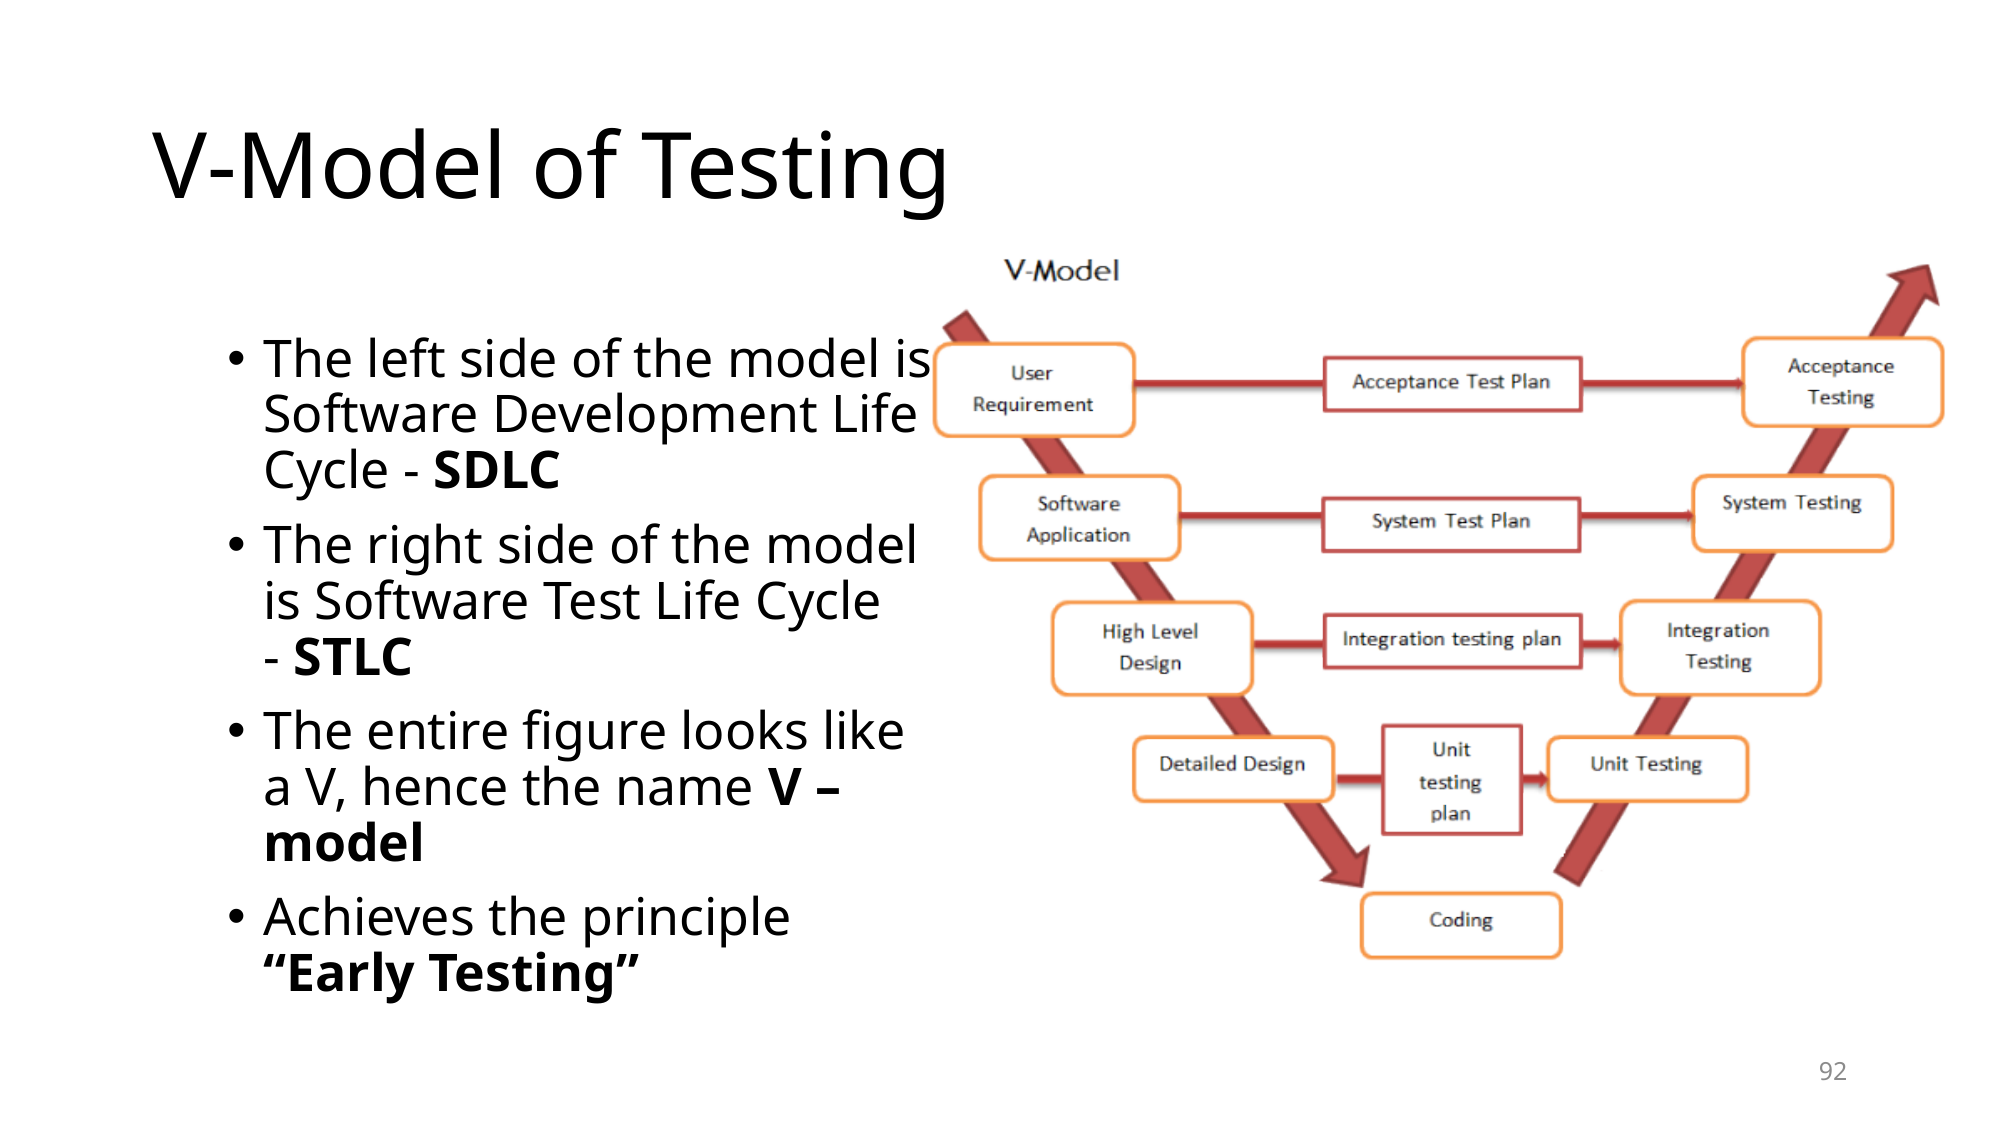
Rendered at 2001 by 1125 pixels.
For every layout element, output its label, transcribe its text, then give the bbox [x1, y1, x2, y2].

title V-Model of Testing [137, 59, 1863, 278]
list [913, 241, 1972, 974]
slide_number 92 [1412, 1042, 1863, 1103]
list The left side of the model is Software Development Life Cycle - SDLC The right side of the model is Software Test Life Cycle - STLC The entire figure looks like a V, hence the name V – model Achieves the principle “Early Testing” [212, 324, 963, 1011]
